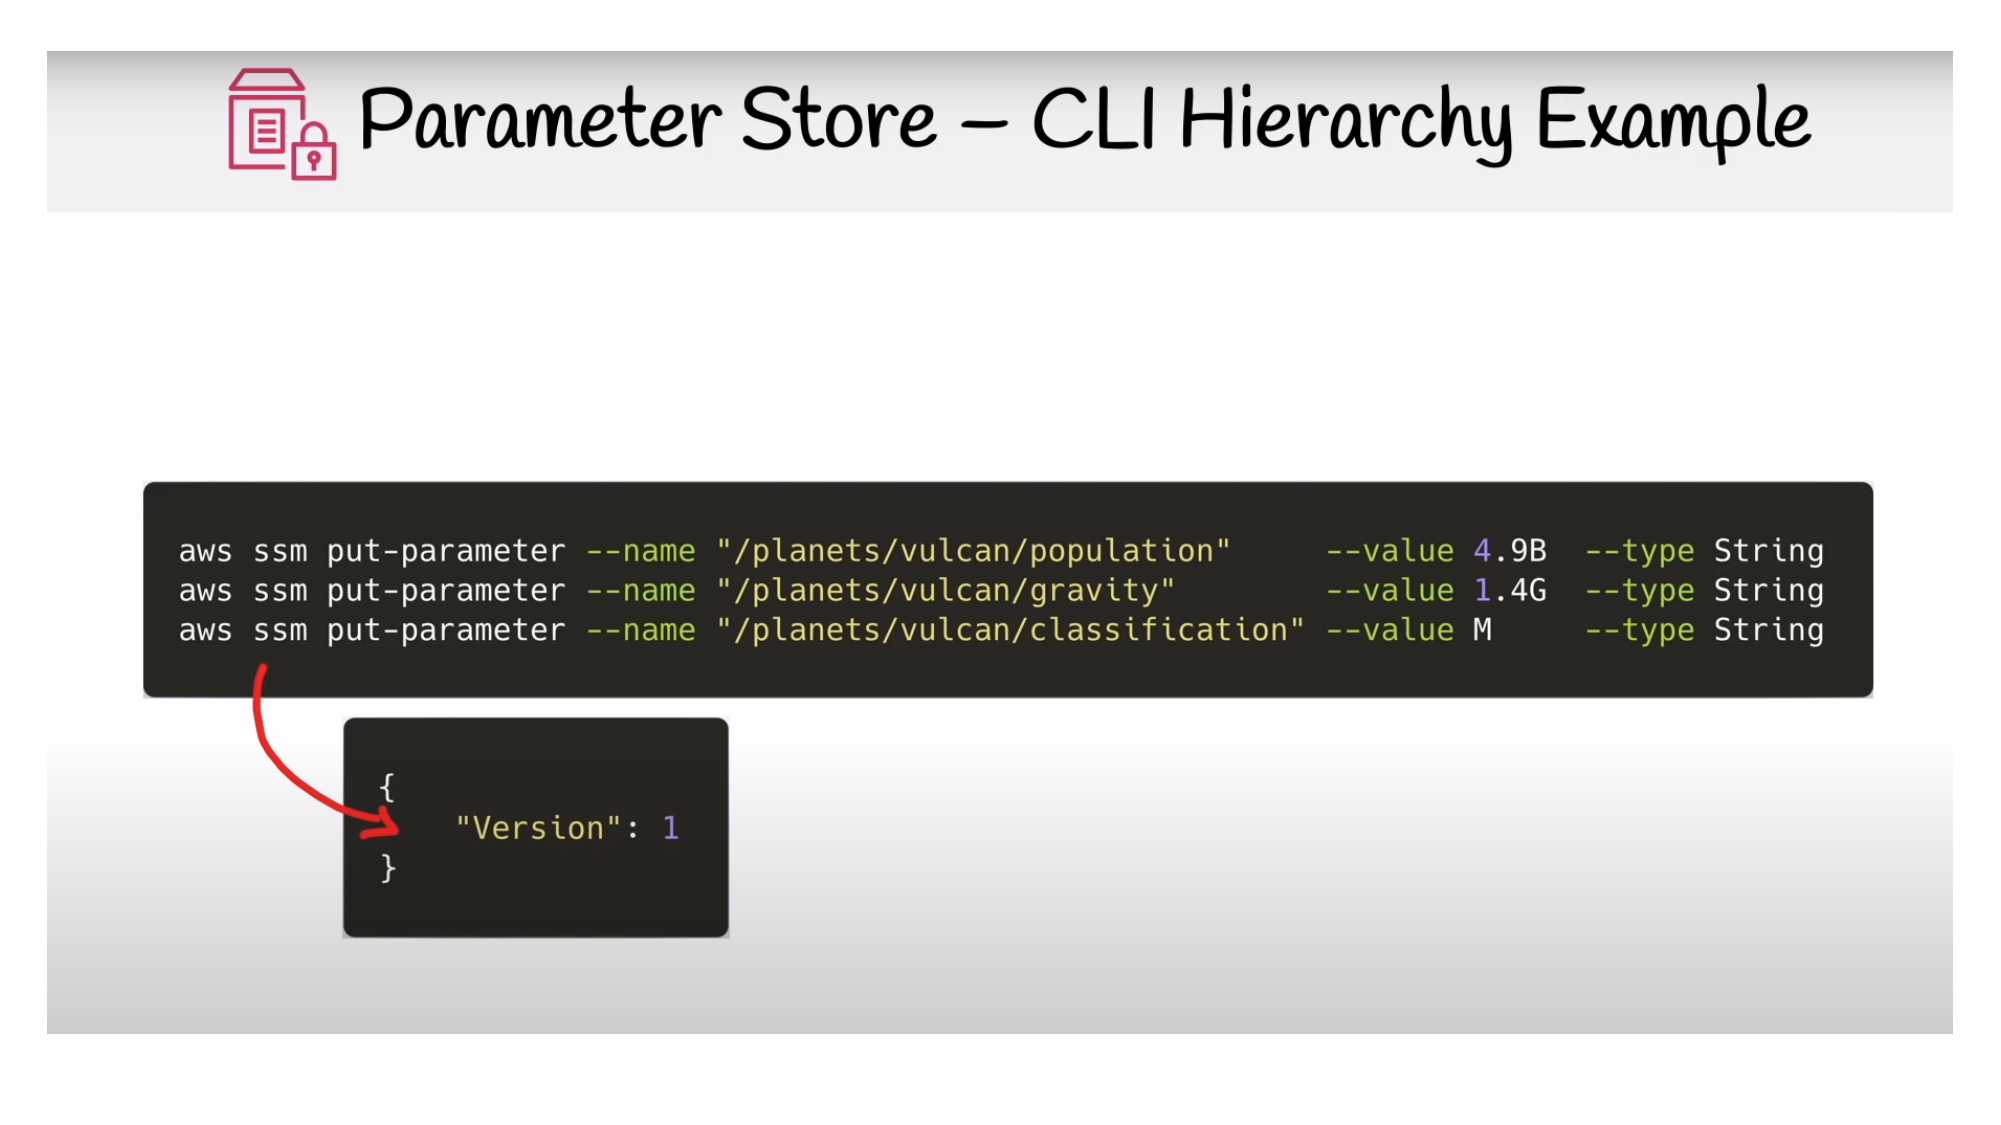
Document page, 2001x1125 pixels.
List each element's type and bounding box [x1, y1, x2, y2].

picture [46, 51, 1953, 1034]
